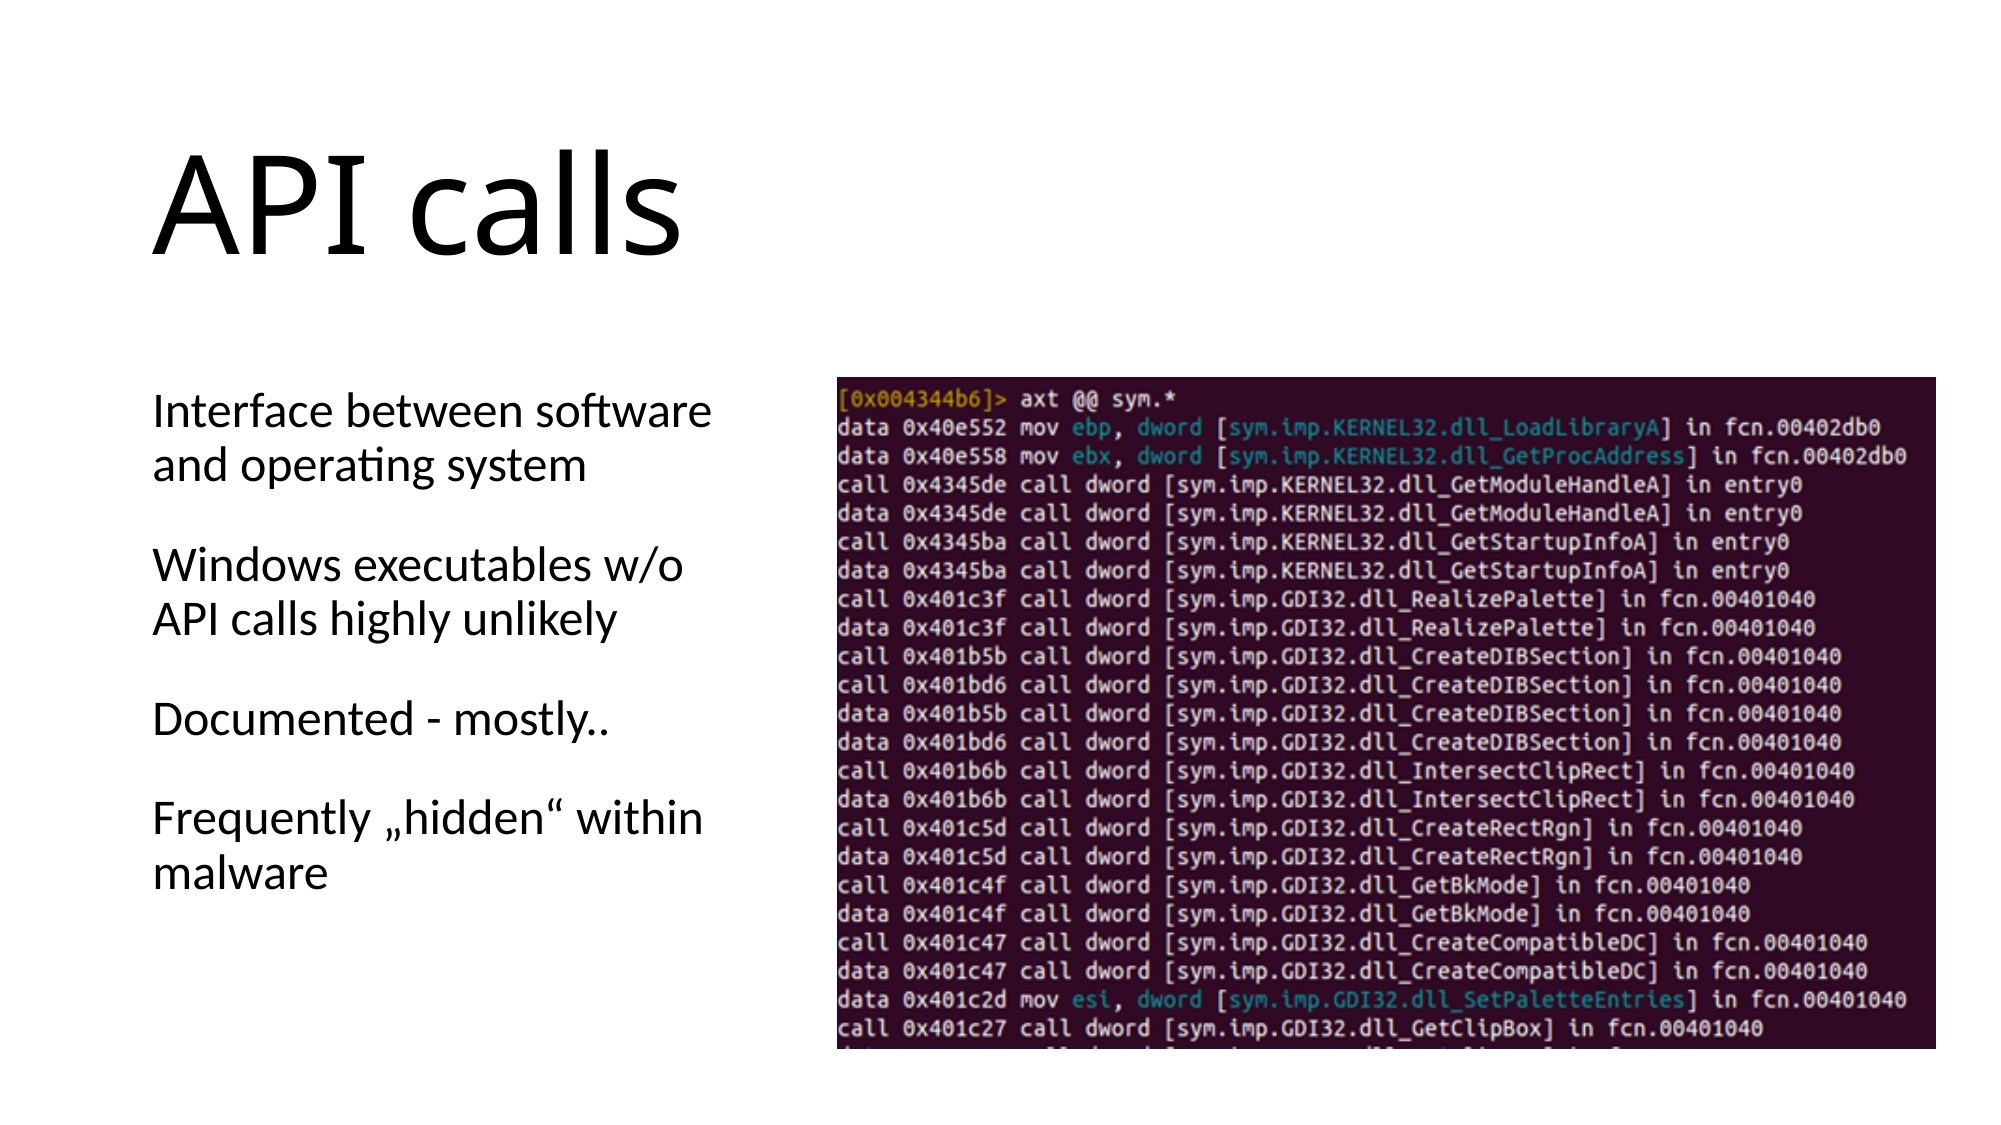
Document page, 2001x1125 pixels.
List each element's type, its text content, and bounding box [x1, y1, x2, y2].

title API calls [137, 101, 1863, 319]
list Interface between software and operating system Windows executables w/o API calls highly unlikely Documented - mostly.. Frequently „hidden“ within malware [137, 377, 837, 1014]
picture [837, 376, 1936, 1049]
